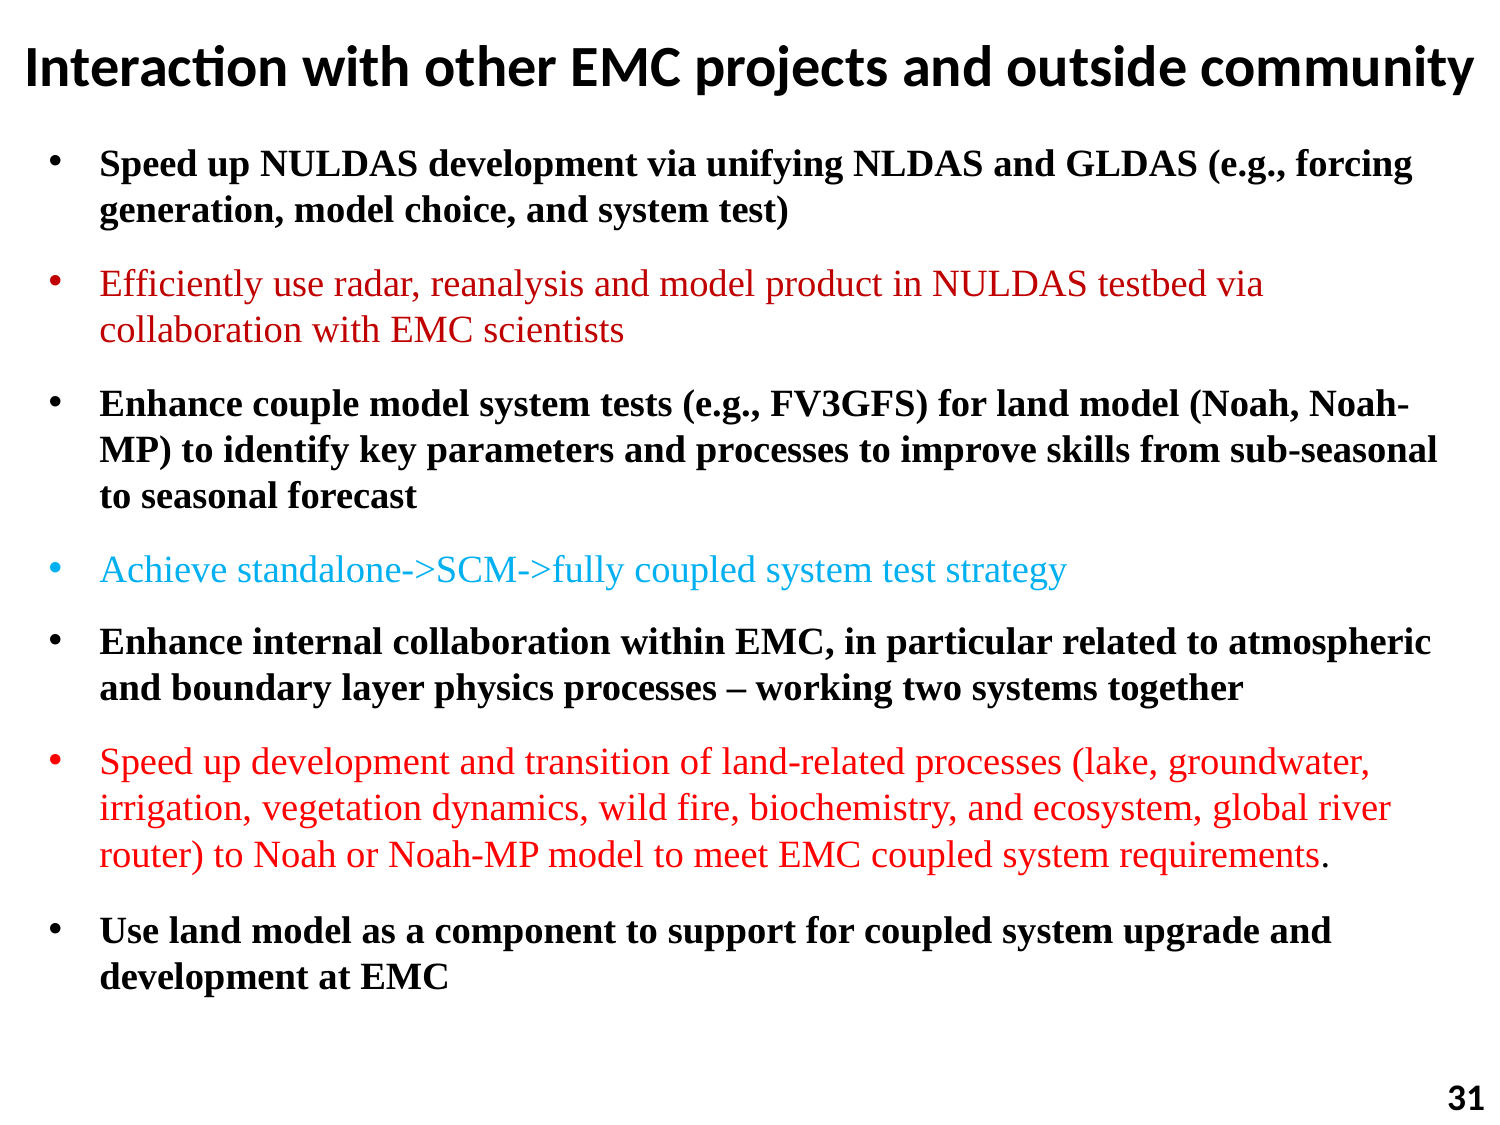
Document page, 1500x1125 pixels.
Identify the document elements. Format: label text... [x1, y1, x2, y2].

slide_number 31 [1149, 1065, 1500, 1125]
title Interaction with other EMC projects and outside community [0, 0, 1500, 127]
list Speed up NULDAS development via unifying NLDAS and GLDAS (e.g., forcing generation, model choice, and system test) Efficiently use radar, reanalysis and model product in NULDAS testbed via collaboration with EMC scientists Enhance couple model system tests (e.g., FV3GFS) for land model (Noah, Noah-MP) to identify key parameters and processes to improve skills from sub-seasonal to seasonal forecast Achieve standalone->SCM->fully coupled system test strategy Enhance internal collaboration within EMC, in particular related to atmospheric and boundary layer physics processes – working two systems together Speed up development and transition of land-related processes (lake, groundwater, irrigation, vegetation dynamics, wild fire, biochemistry, and ecosystem, global river router) to Noah or Noah-MP model to meet EMC coupled system requirements. Use land model as a component to support for coupled system upgrade and development at EMC [33, 129, 1475, 1024]
